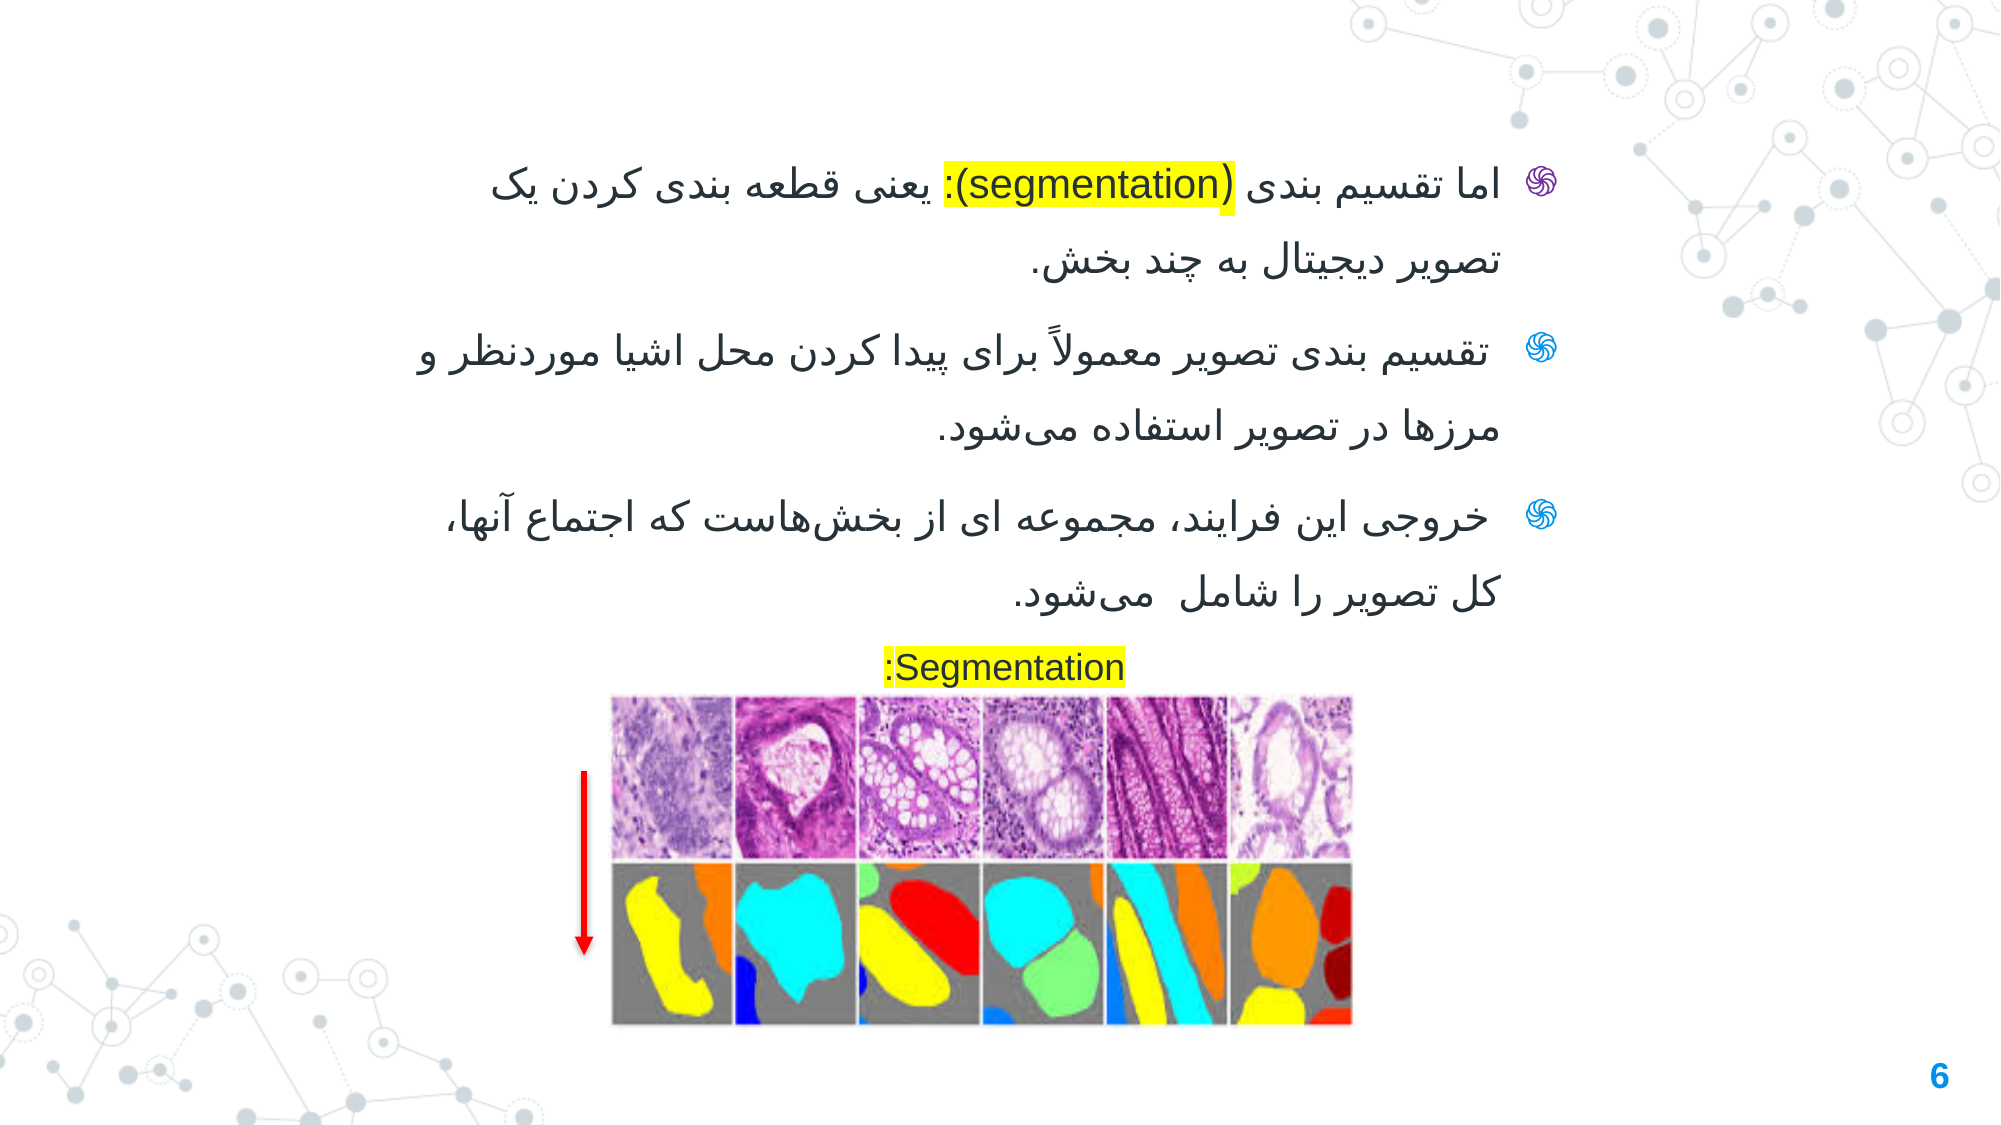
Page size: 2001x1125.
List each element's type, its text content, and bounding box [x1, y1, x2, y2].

picture [0, 0, 2001, 1125]
text_box اما تقسیم بندی (segmentation): یعنی قطعه‌ بندی کردن یک تصویر دیجیتال به چند بخش. تقسیم ‌بندی تصویر معمولاً برای پیدا کردن محل اشیا موردنظر و مرزها در تصویر استفاده می‌شود. خروجی این فرایند، مجموعه ای از بخش‌هاست که اجتماع آنها، کل تصویر را شامل می‌شود. [389, 124, 1573, 623]
text_box Segmentation: [869, 632, 1141, 691]
slide_number 6 [1879, 1037, 2000, 1124]
